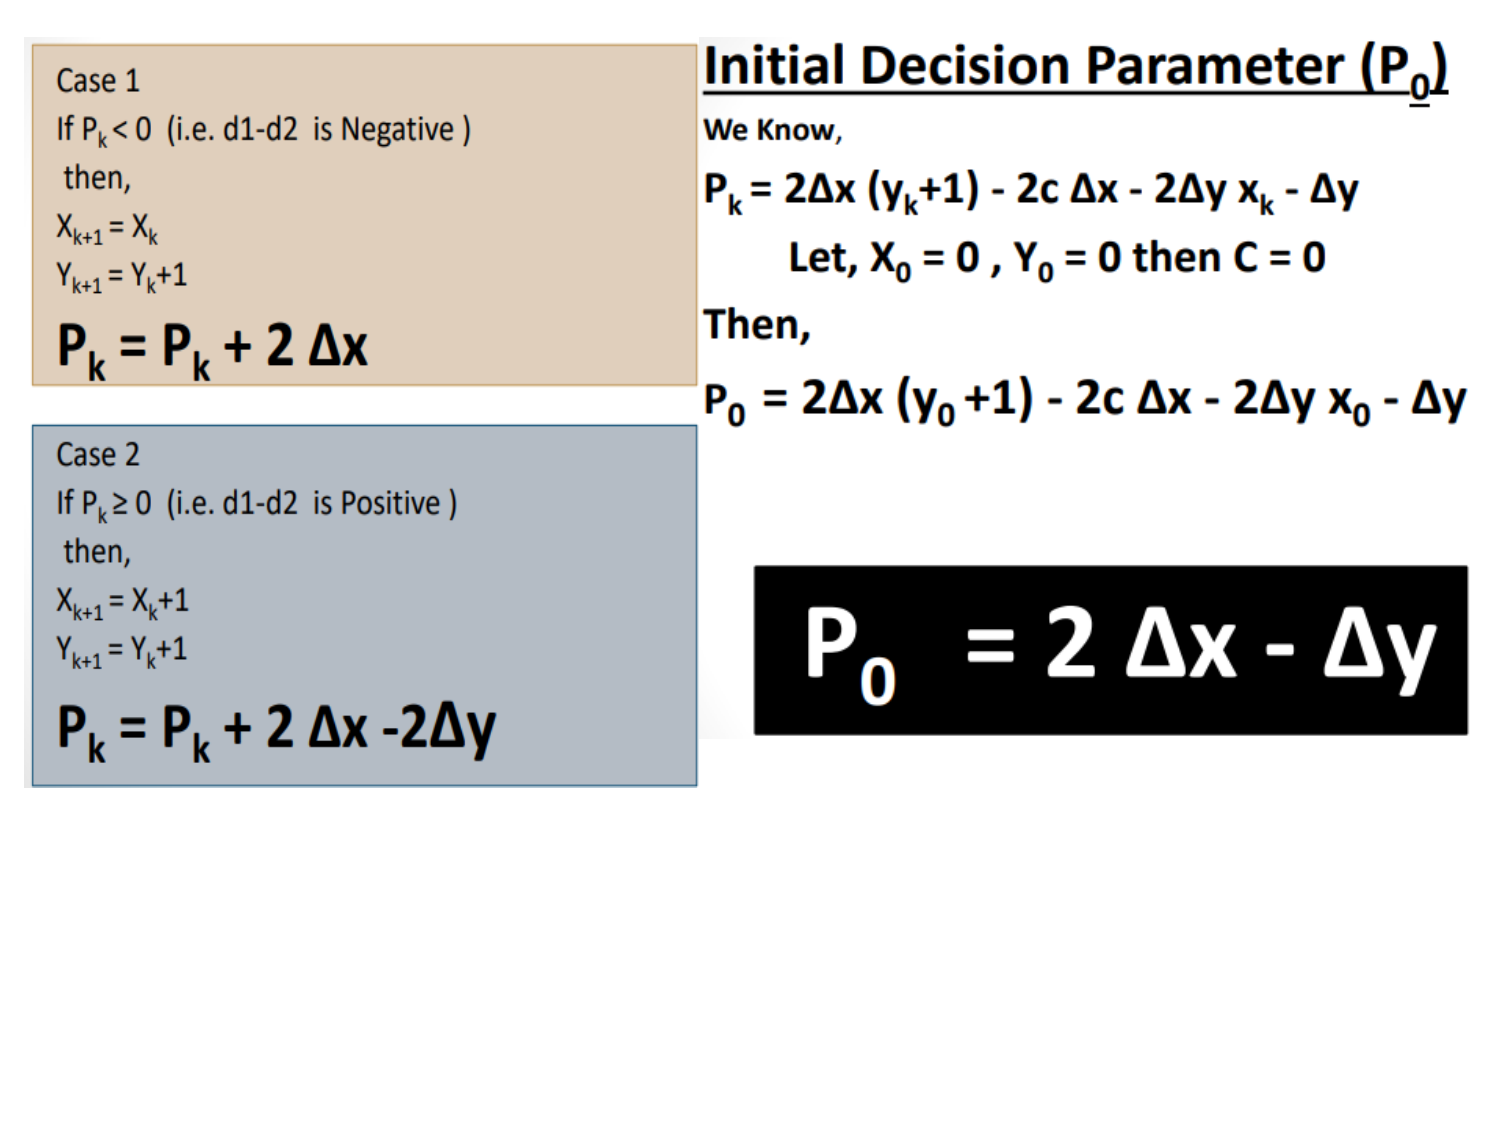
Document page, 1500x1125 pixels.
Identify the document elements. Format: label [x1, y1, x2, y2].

picture [24, 37, 1488, 788]
